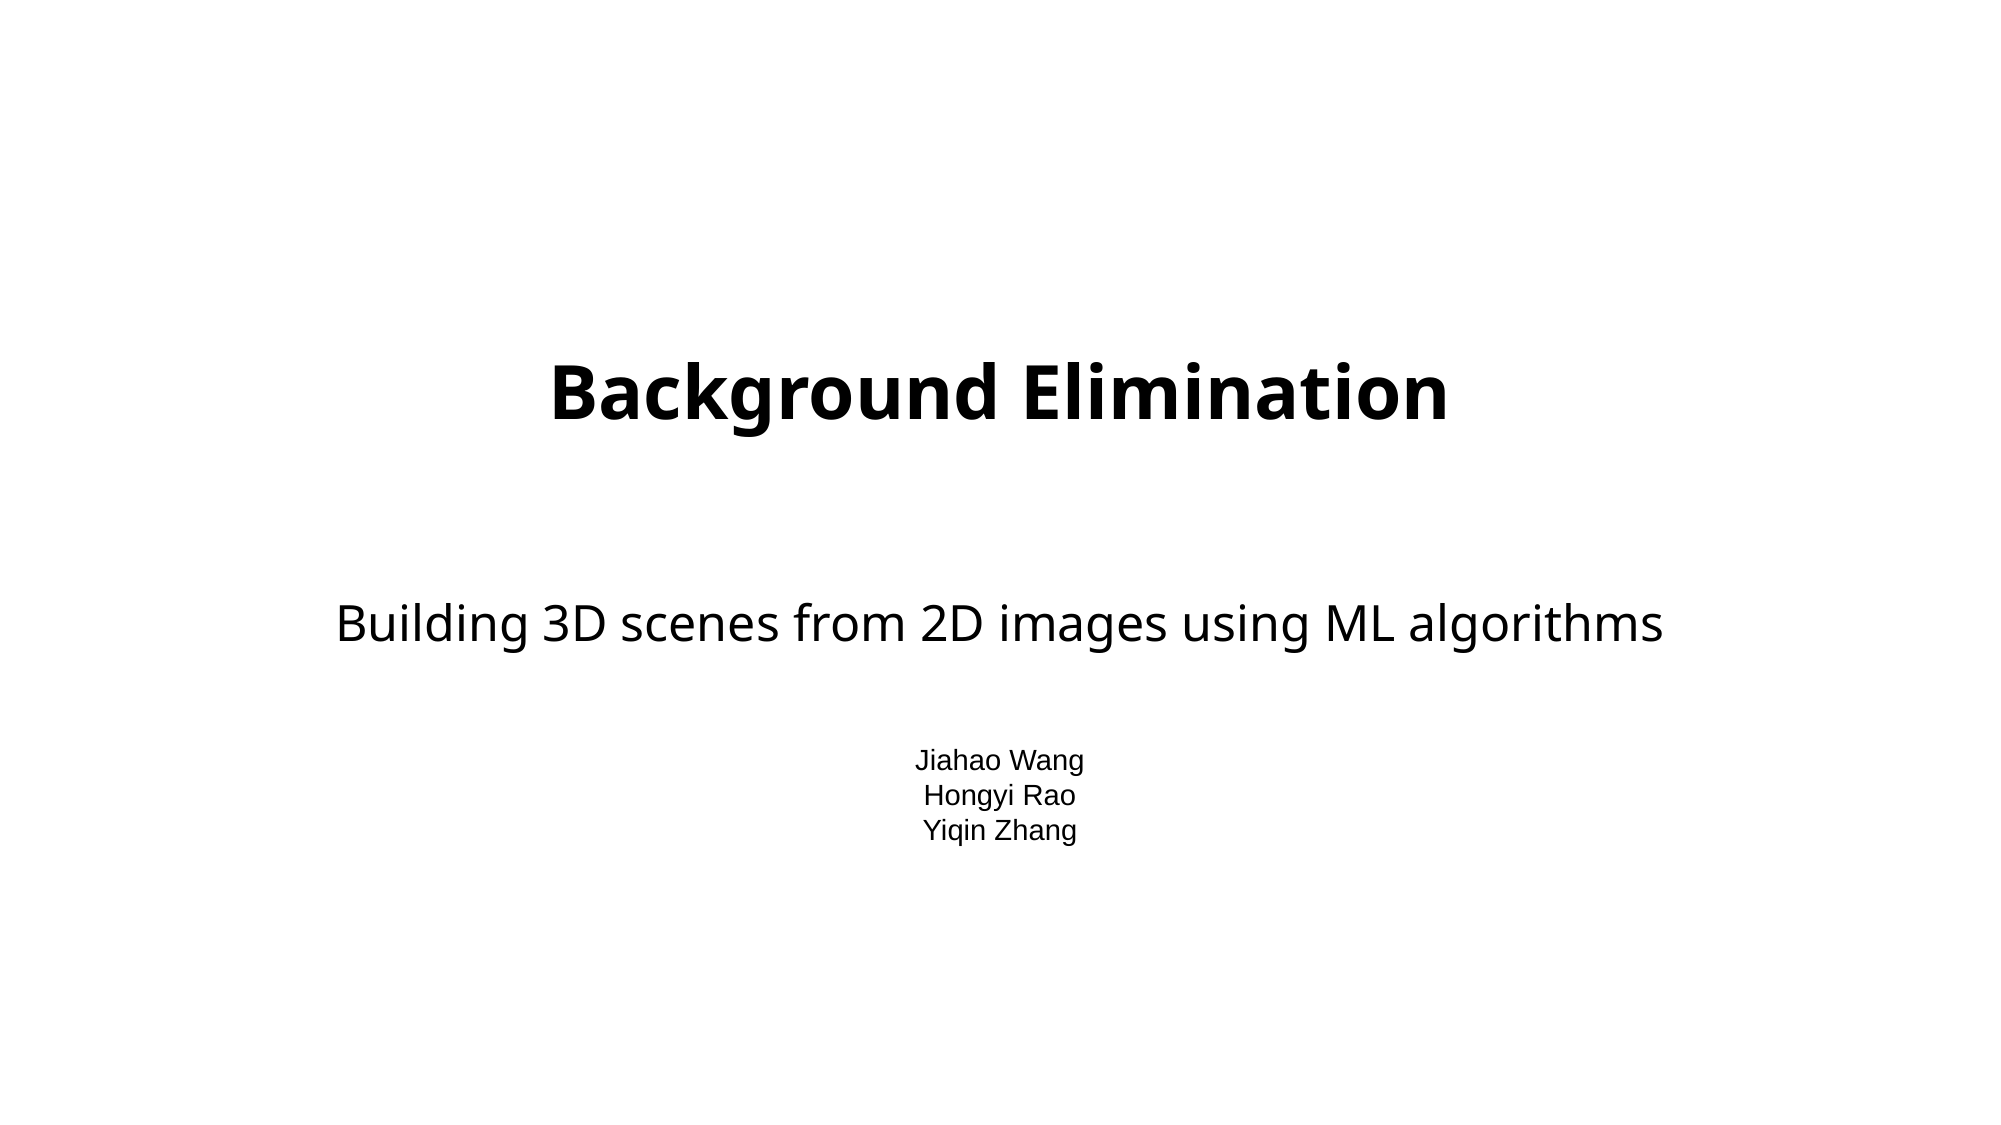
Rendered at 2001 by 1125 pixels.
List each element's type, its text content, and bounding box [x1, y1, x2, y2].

title Background Elimination [249, 304, 1750, 444]
subtitle Building 3D scenes from 2D images using ML algorithms [249, 590, 1750, 863]
text_box Jiahao Wang Hongyi Rao Yiqin Zhang [603, 726, 1397, 861]
